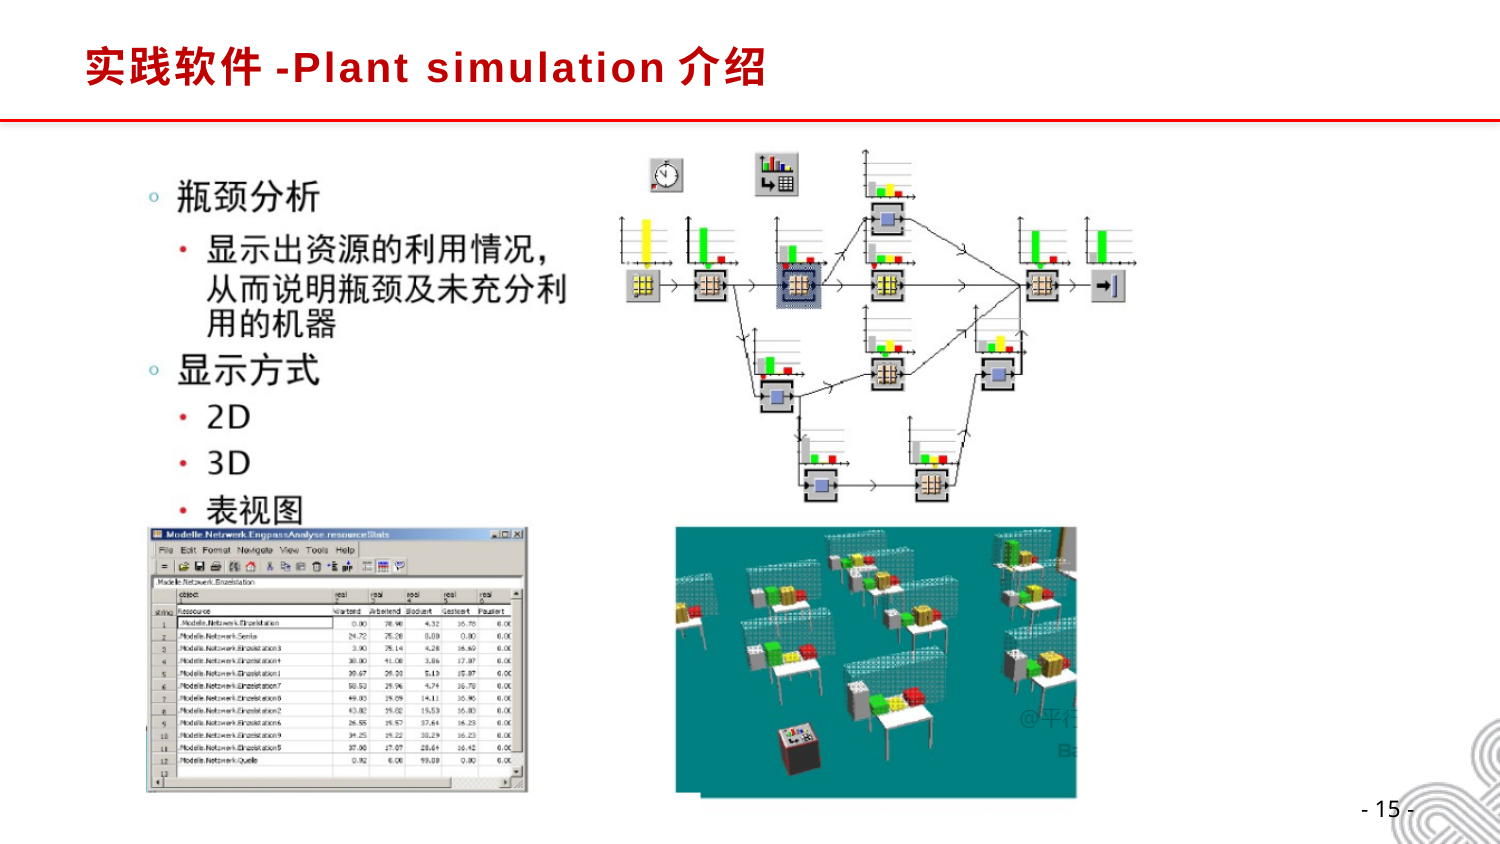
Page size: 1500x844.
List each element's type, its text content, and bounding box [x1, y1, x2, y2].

text_box 实践软件-Plant simulation介绍 [69, 33, 1274, 99]
picture [78, 145, 1244, 815]
picture [1370, 714, 1500, 844]
